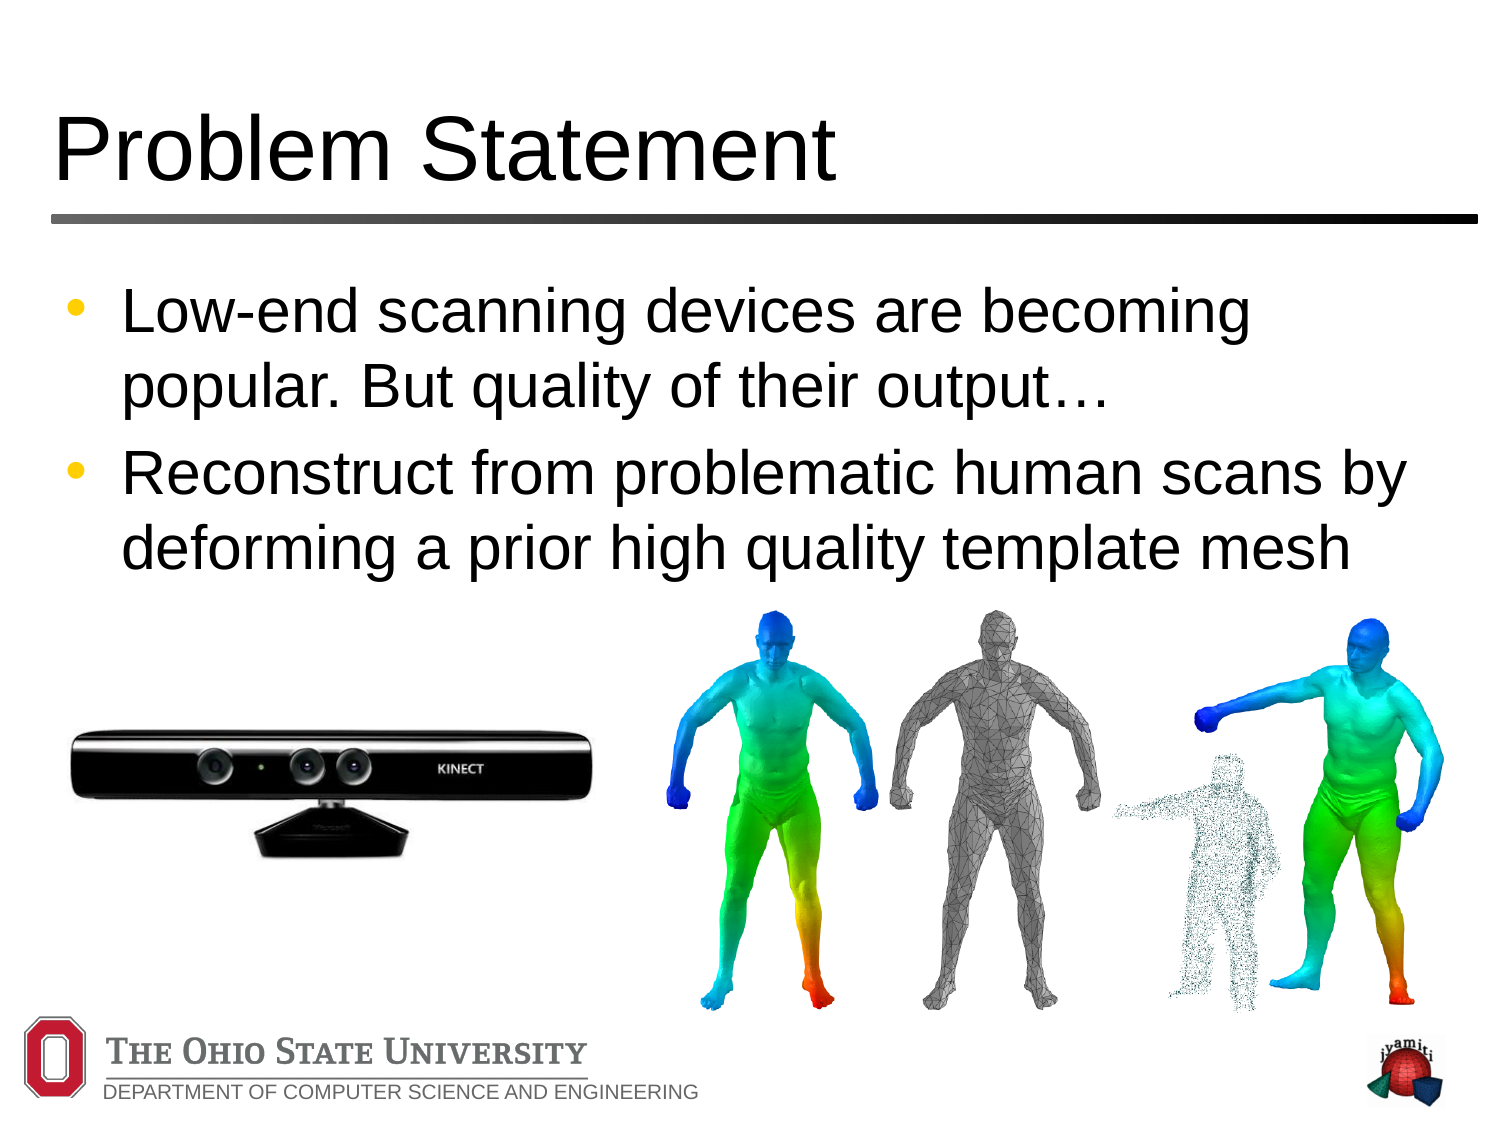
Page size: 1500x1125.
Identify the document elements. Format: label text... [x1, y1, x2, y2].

picture [24, 1016, 588, 1098]
picture [637, 599, 1451, 1021]
title Problem Statement [37, 19, 1463, 207]
list Low-end scanning devices are becoming popular. But quality of their output… Reconstruct from problematic human scans by deforming a prior high quality template mesh [50, 262, 1463, 1000]
picture [1367, 1035, 1446, 1107]
picture [49, 654, 613, 937]
